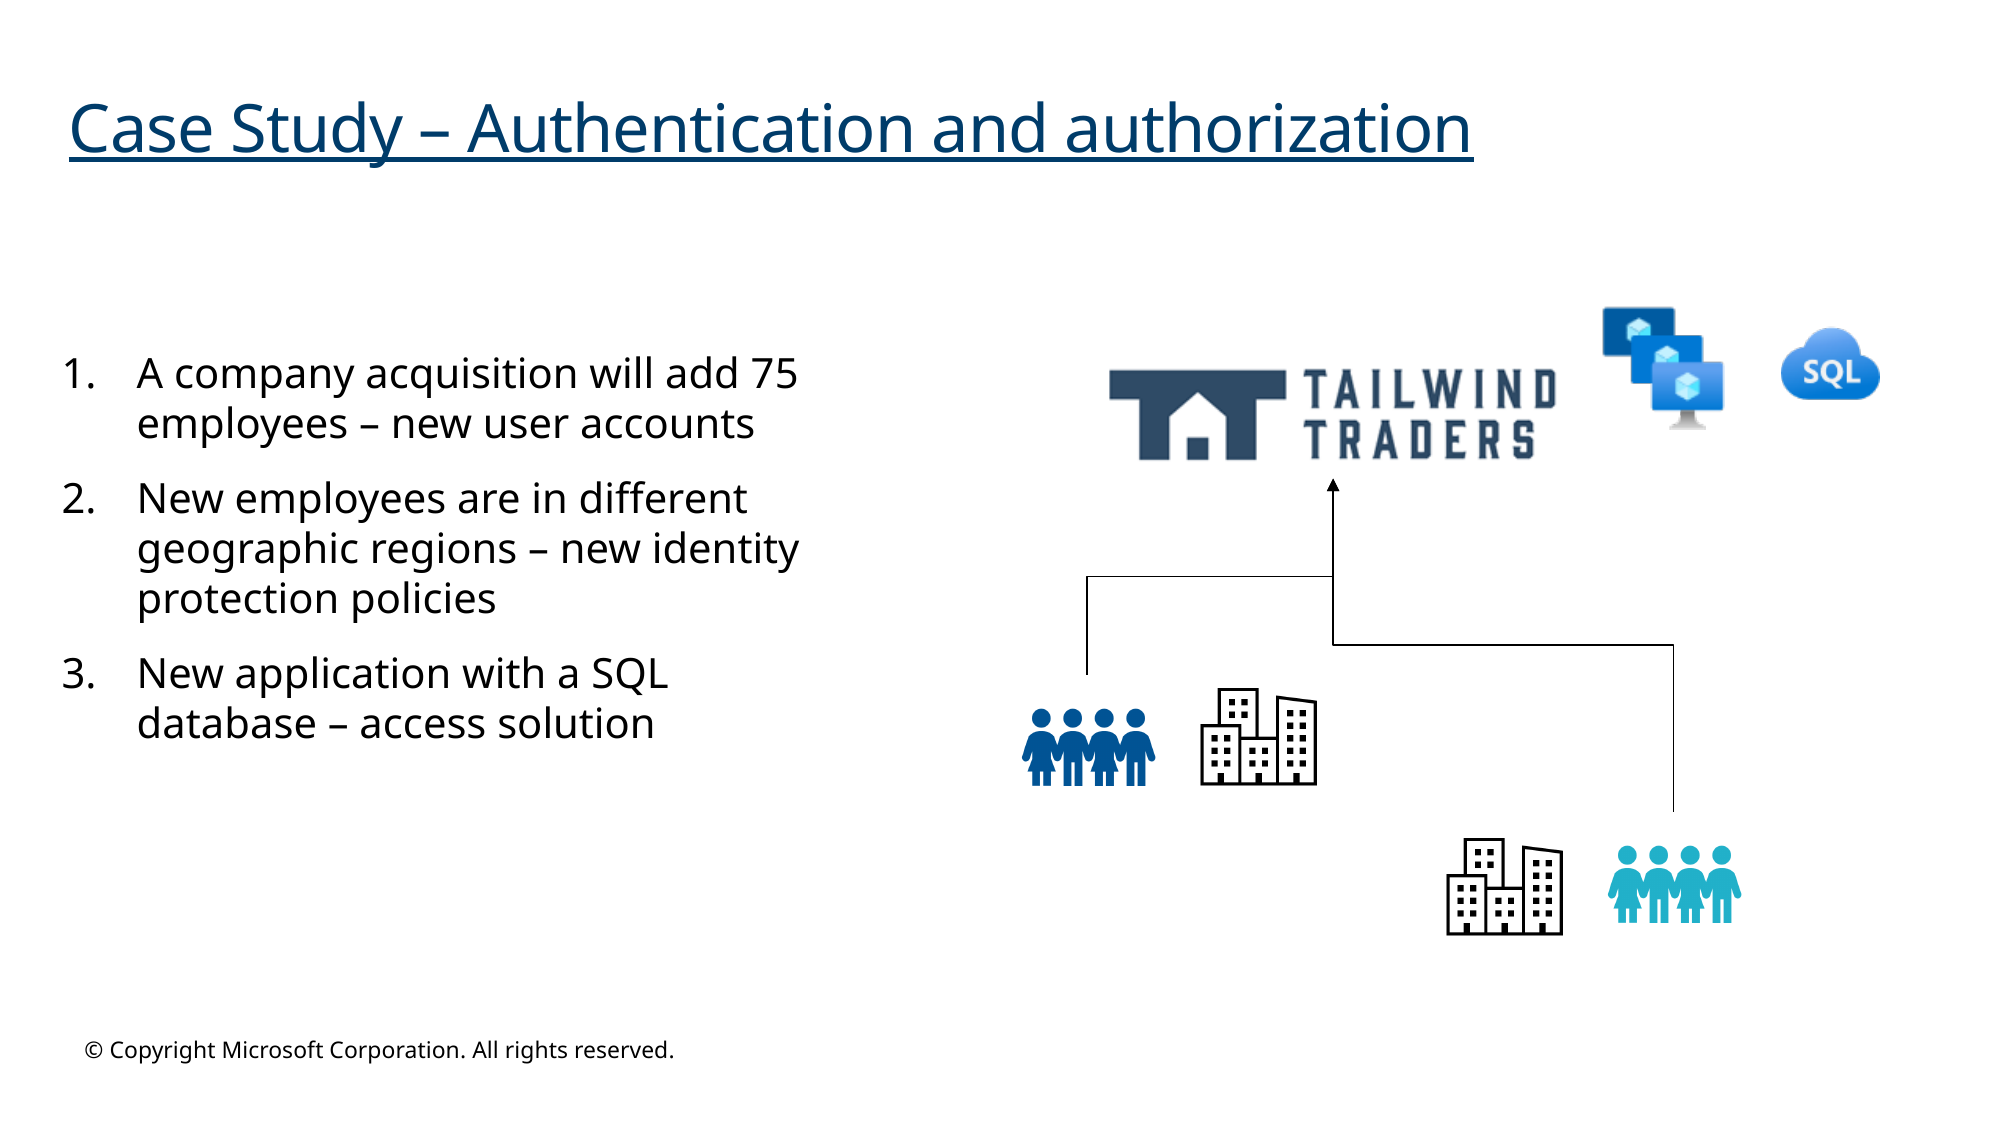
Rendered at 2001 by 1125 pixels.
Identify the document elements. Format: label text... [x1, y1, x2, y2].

title Case Study – Authentication and authorization [68, 72, 1930, 184]
text_box A company acquisition will add 75 employees – new user accounts New employees are in different geographic regions – new identity protection policies New application with a SQL database – access solution [46, 339, 863, 755]
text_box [1011, 302, 1880, 962]
